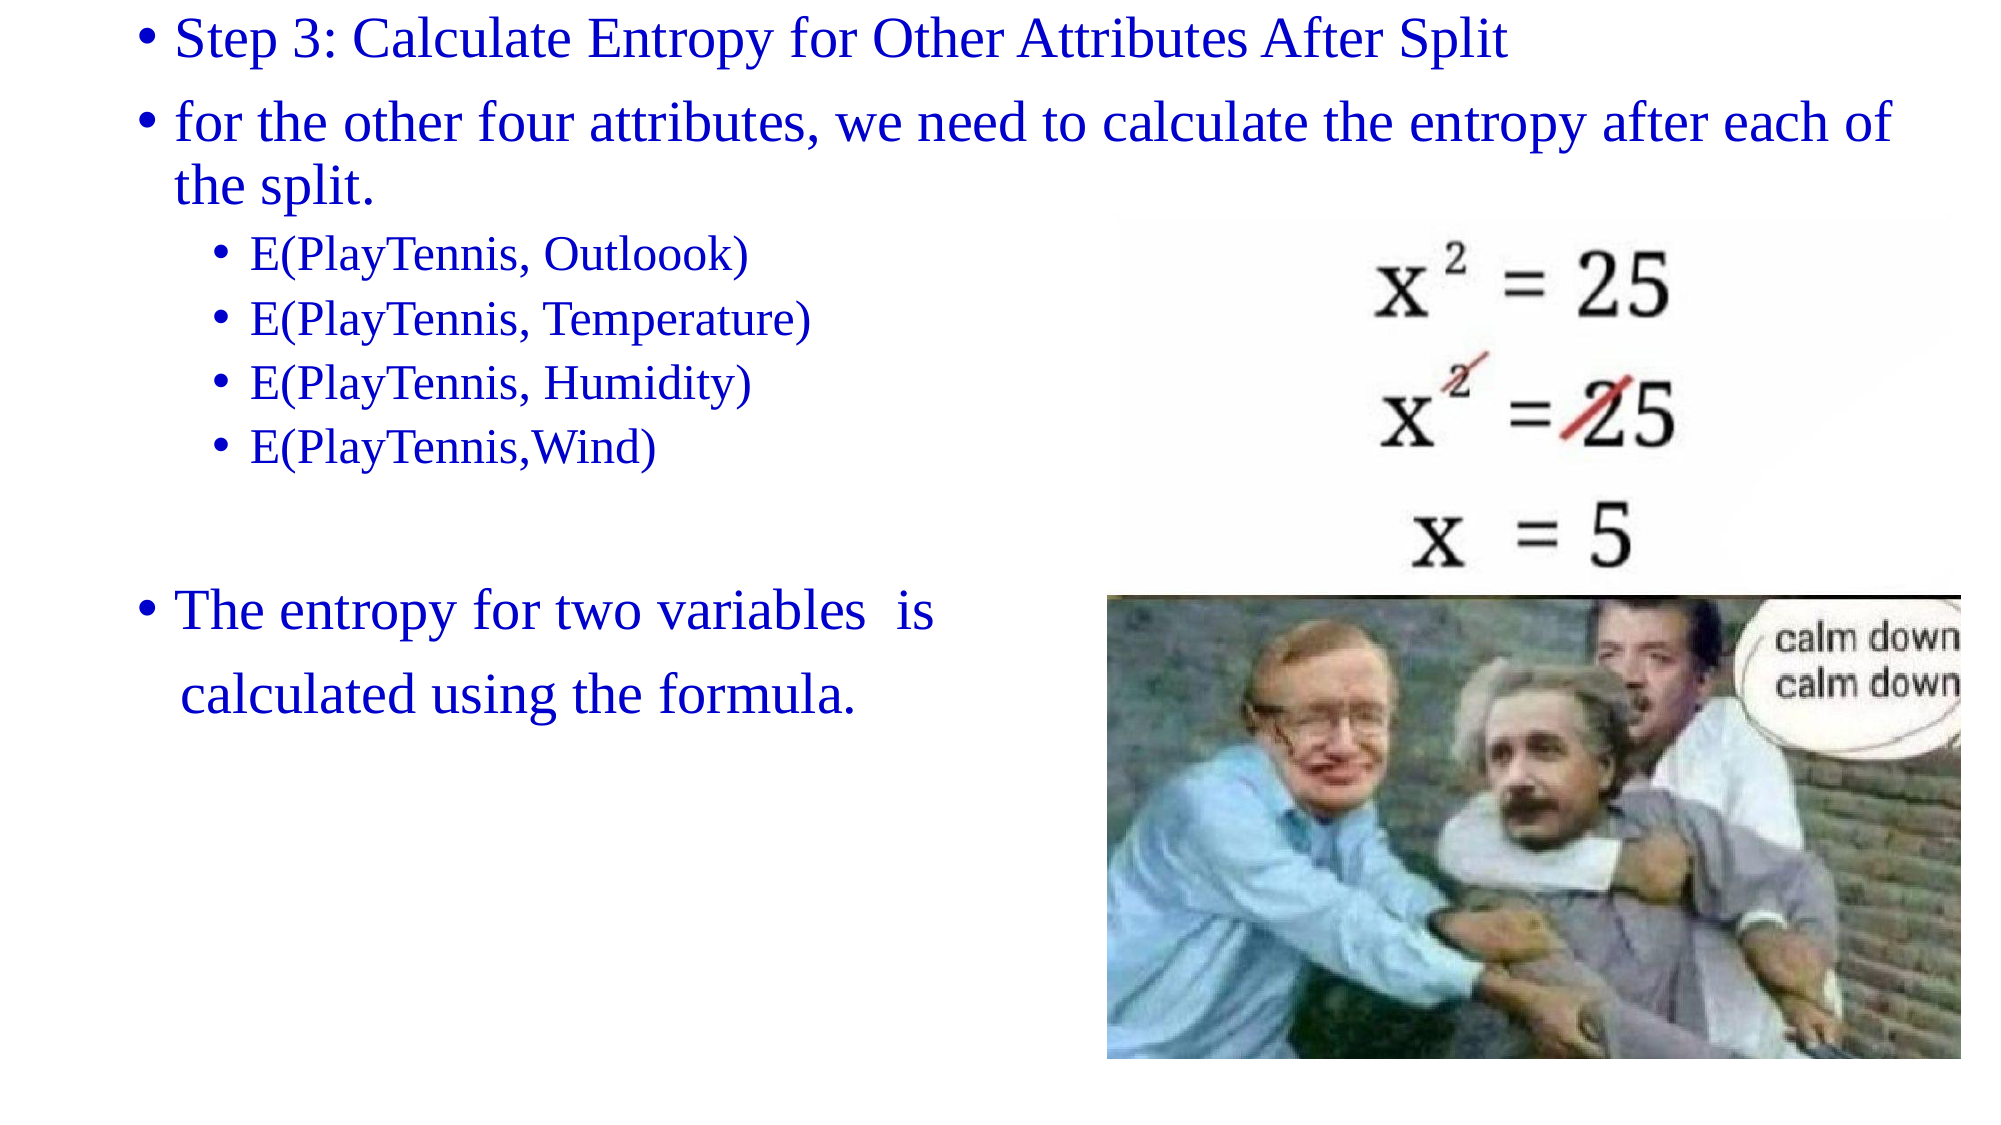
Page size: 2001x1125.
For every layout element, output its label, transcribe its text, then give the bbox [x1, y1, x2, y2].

picture [1107, 205, 1961, 1059]
list Step 3: Calculate Entropy for Other Attributes After Split for the other four attributes, we need to calculate the entropy after each of the split. E(PlayTennis, Outloook) E(PlayTennis, Temperature) E(PlayTennis, Humidity) E(PlayTennis,Wind) The entropy for two variables is calculated using the formula. [122, 0, 1961, 956]
